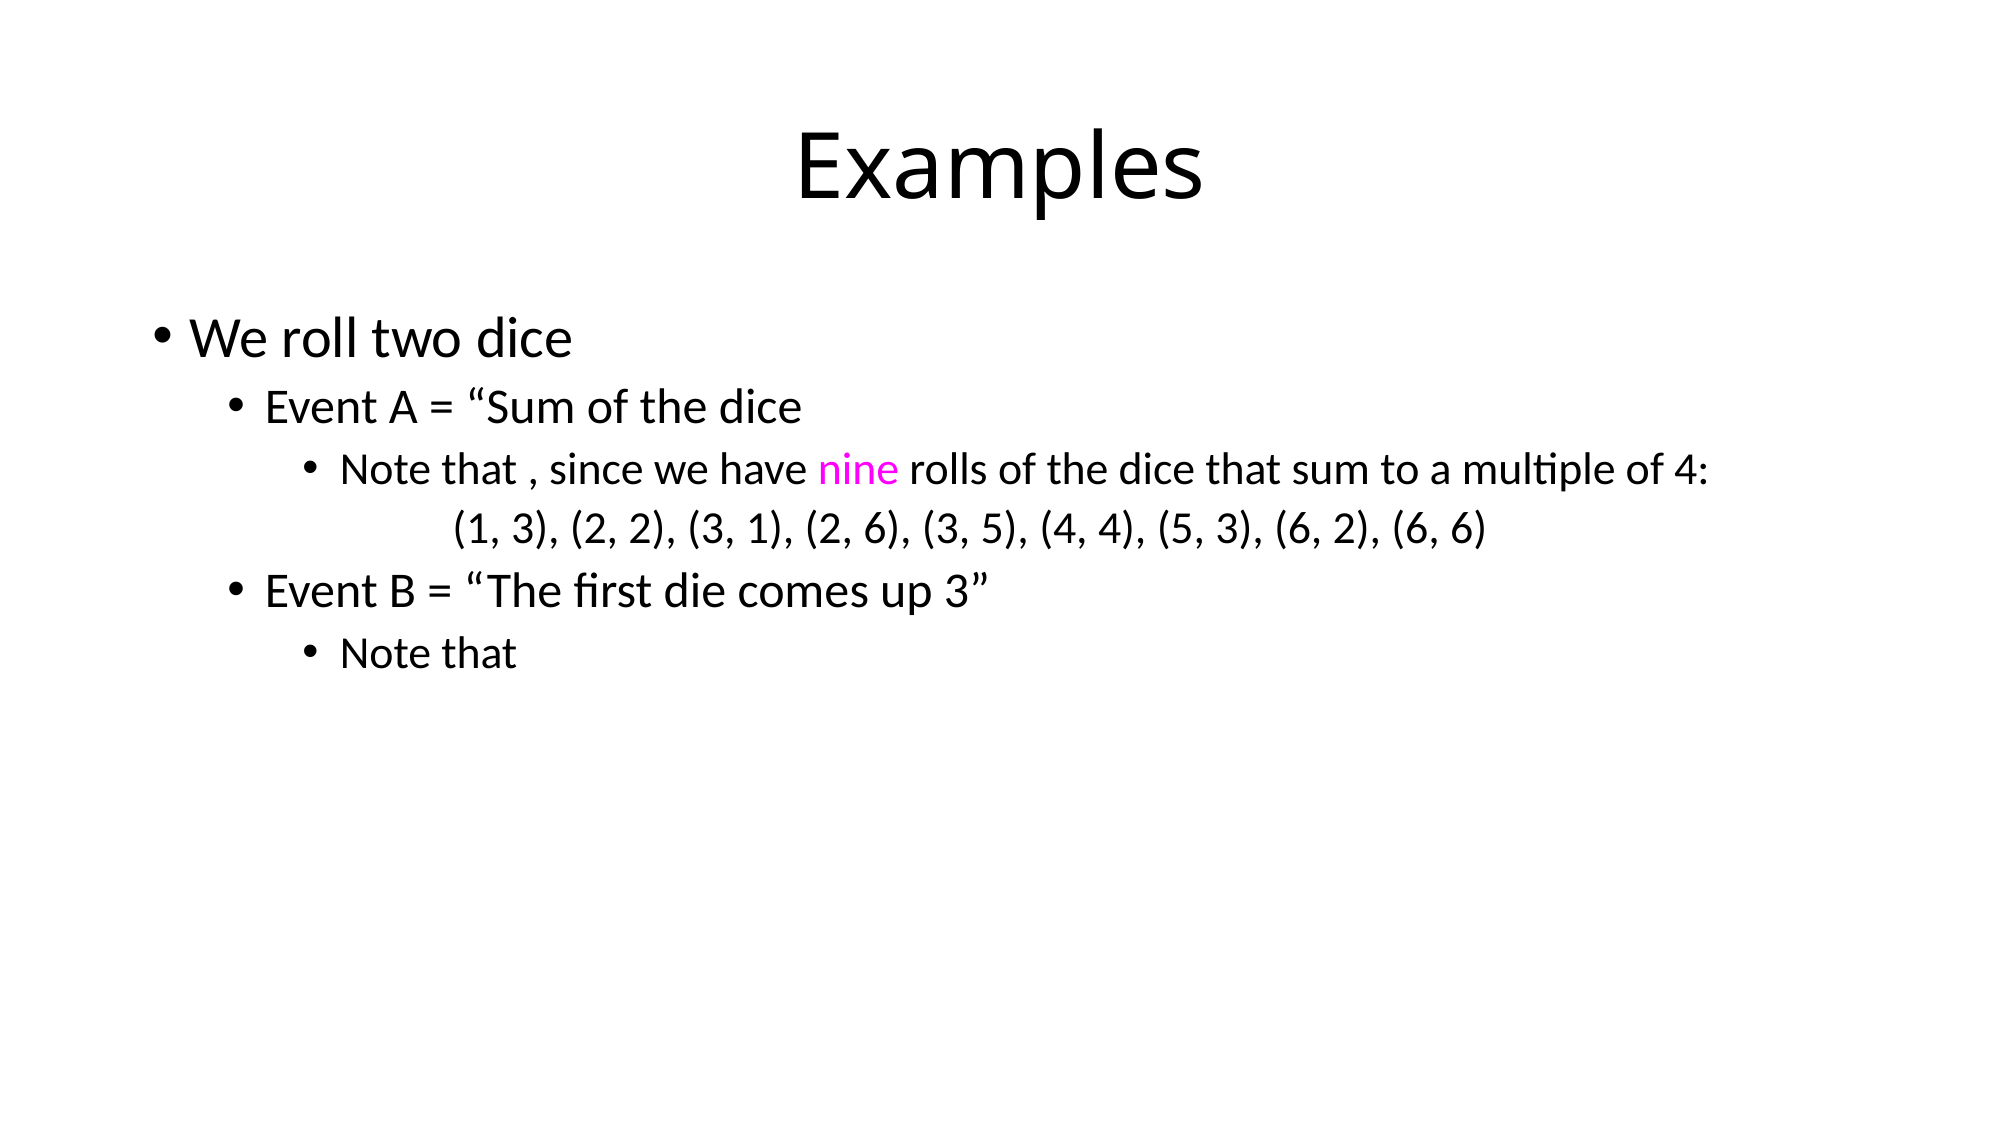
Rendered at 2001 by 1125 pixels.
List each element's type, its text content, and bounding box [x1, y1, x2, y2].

title Examples [137, 59, 1863, 278]
